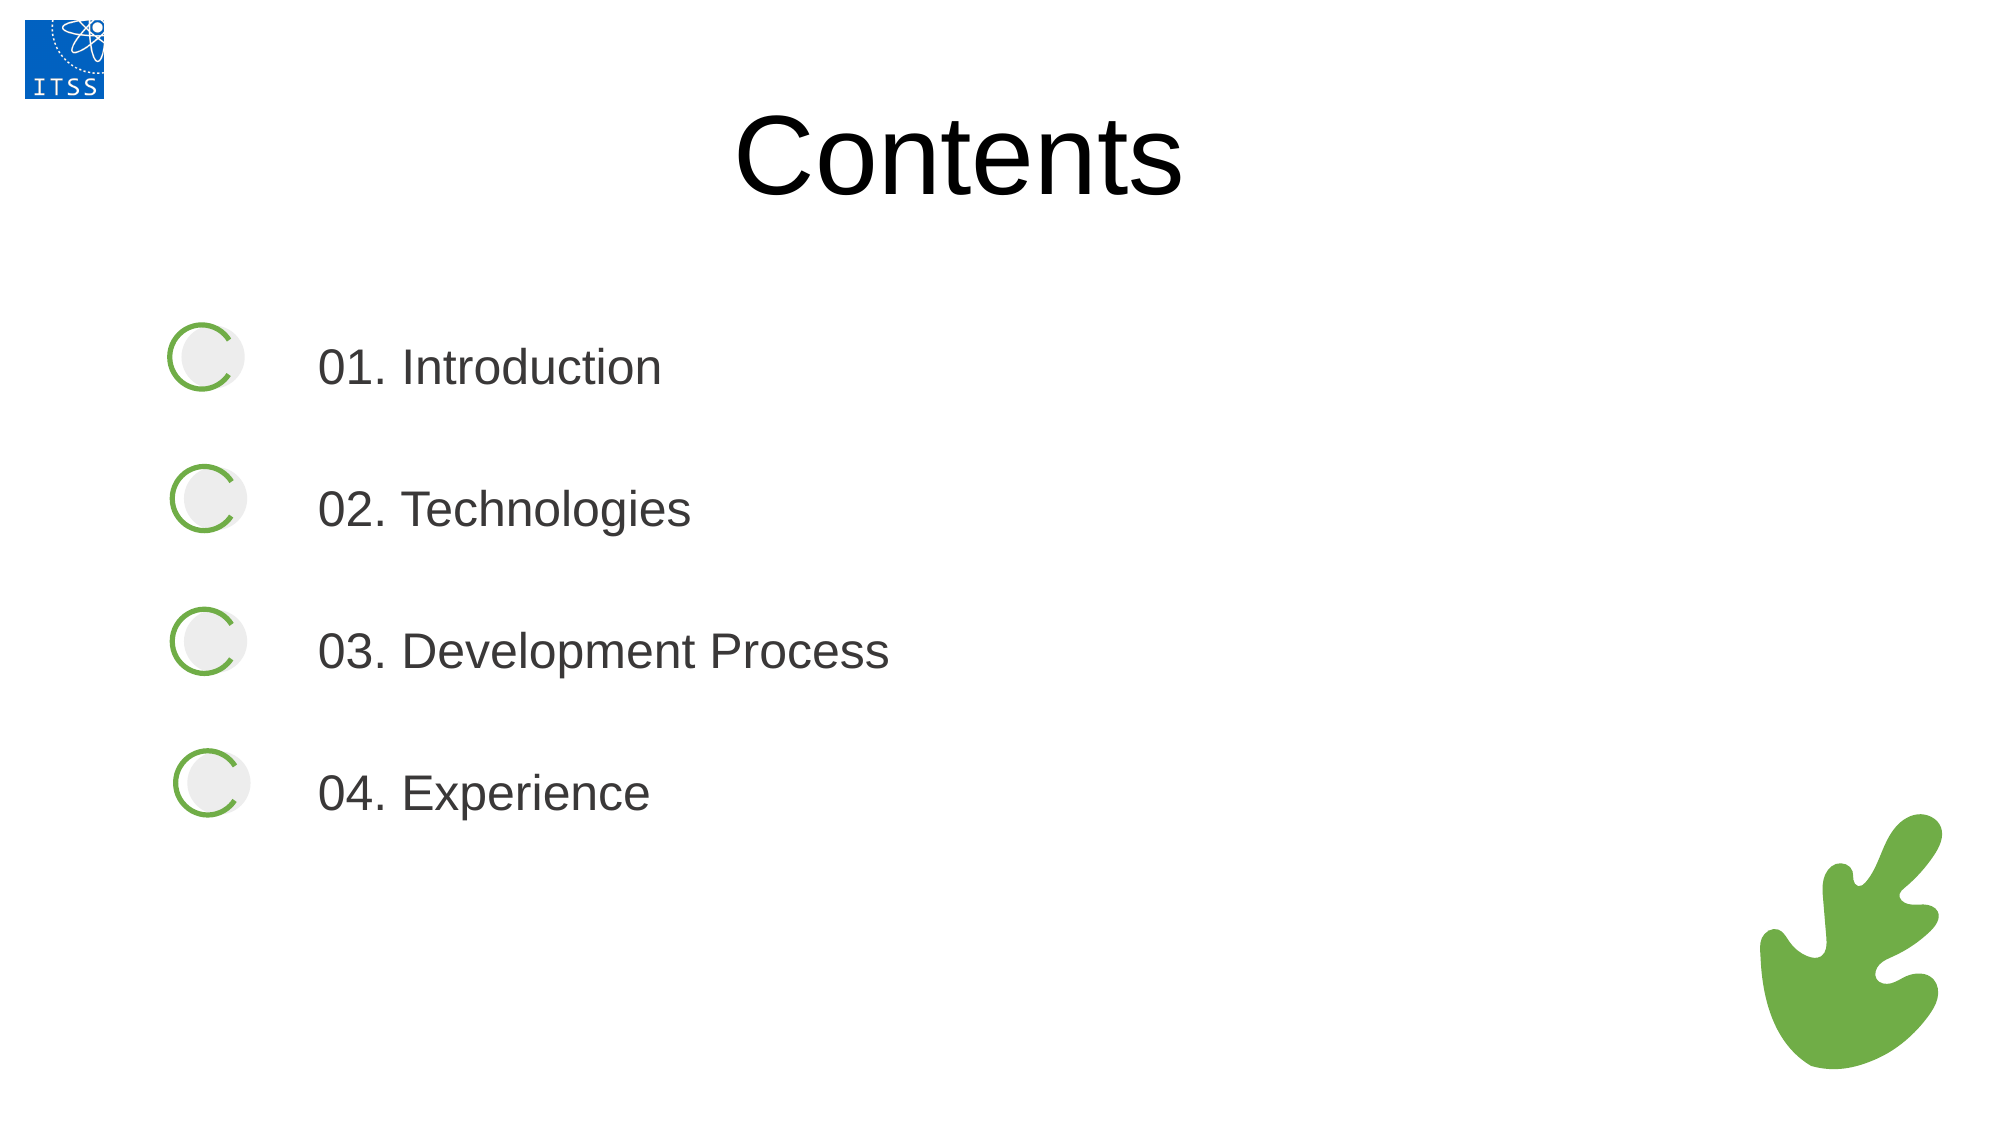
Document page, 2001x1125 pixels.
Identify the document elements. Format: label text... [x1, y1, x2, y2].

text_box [161, 737, 254, 829]
text_box Contents [683, 49, 1236, 268]
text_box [158, 452, 250, 545]
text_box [302, 326, 922, 829]
picture [25, 20, 104, 99]
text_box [158, 595, 250, 687]
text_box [156, 311, 248, 403]
